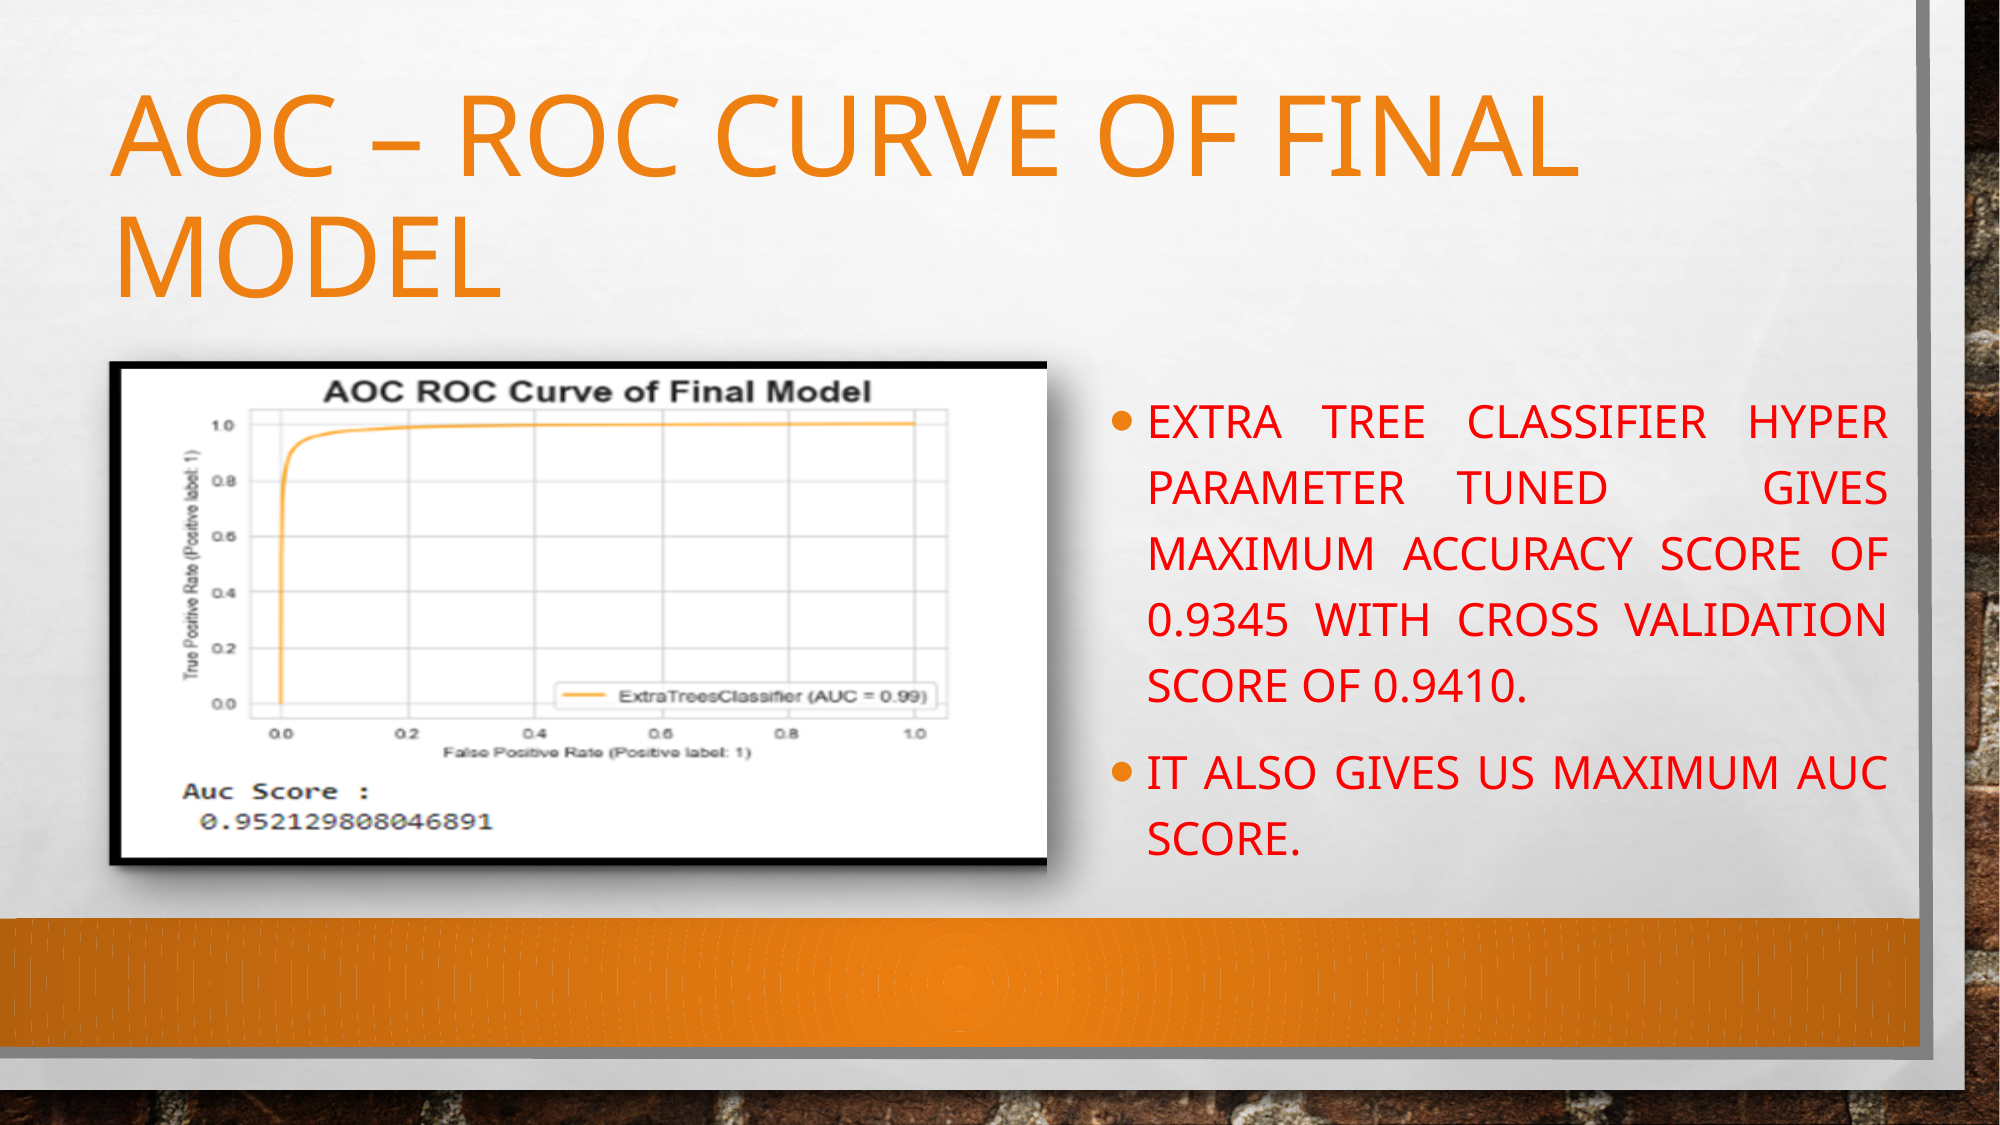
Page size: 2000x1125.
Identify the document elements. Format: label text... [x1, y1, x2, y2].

list Extra Tree Classifier Hyper parameter tuned gives maximum accuracy score of 0.9345 with cross validation score of 0.9410. It also gives us maximum AUC score. [1094, 365, 1905, 962]
picture [0, 0, 2000, 1125]
title AOC – ROC CURVE OF FINAL MODEL [95, 119, 1905, 282]
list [71, 355, 1048, 882]
